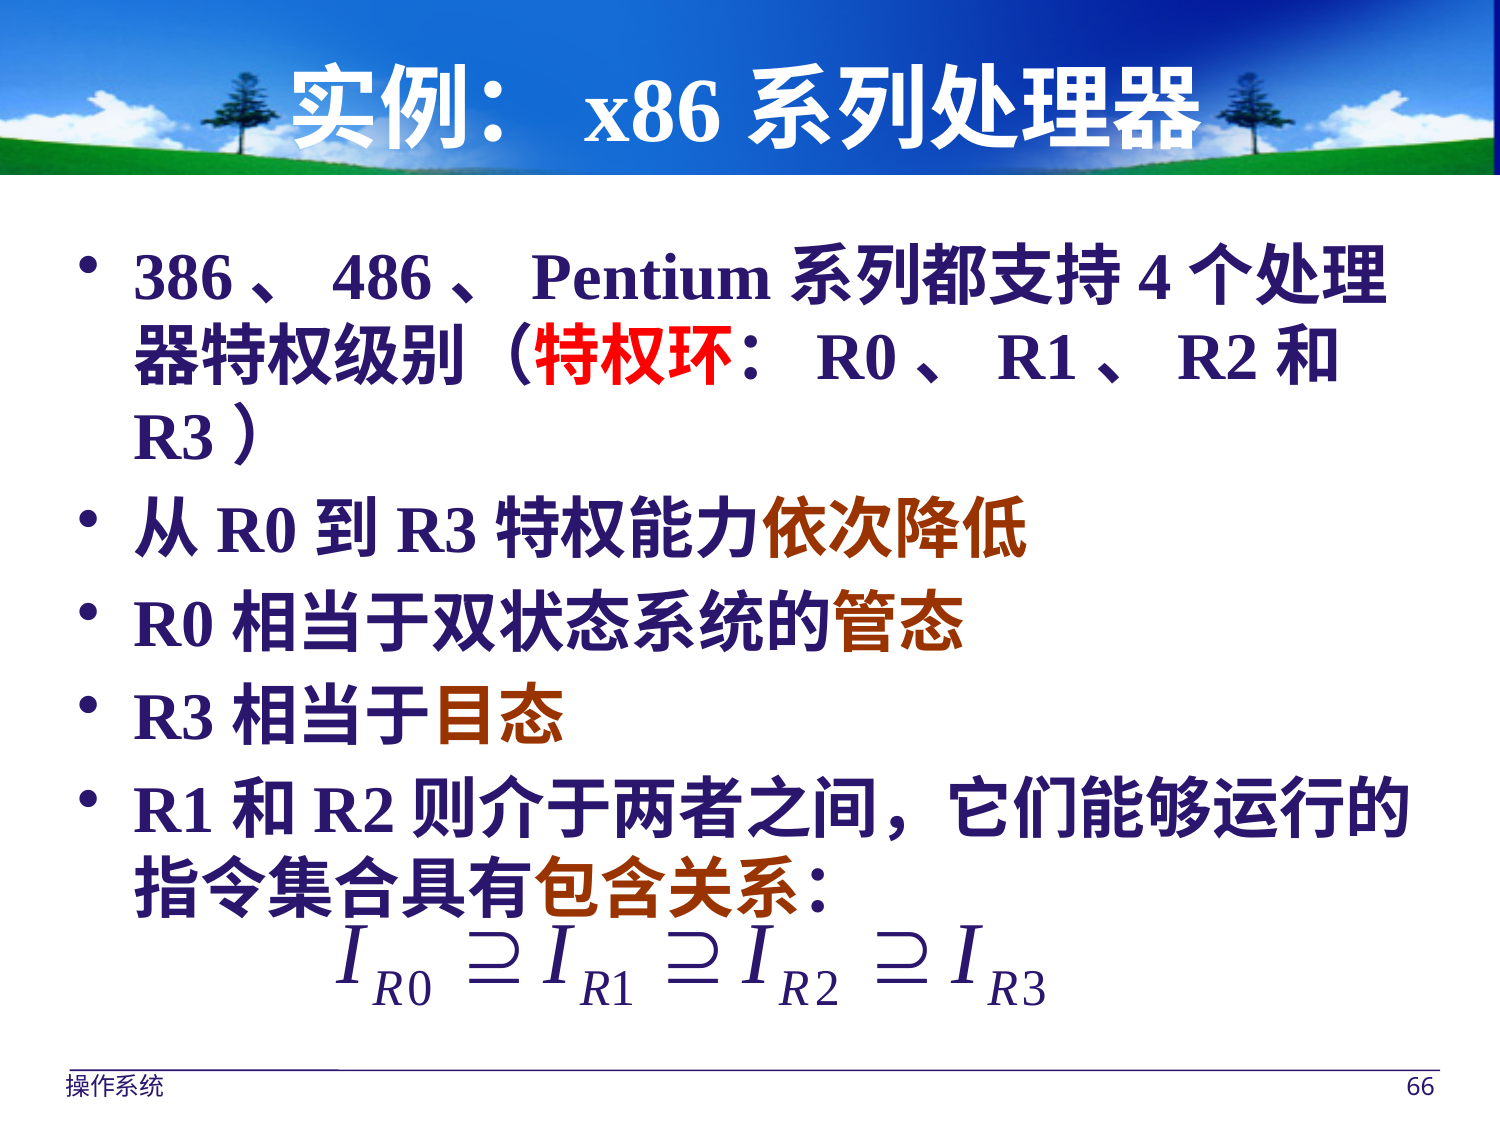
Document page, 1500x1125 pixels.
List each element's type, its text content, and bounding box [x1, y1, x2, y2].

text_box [320, 895, 1053, 1024]
text_box 实例：x86系列处理器 [272, 42, 1240, 168]
footer 66 [974, 1062, 1451, 1116]
slide_number 操作系统 [49, 1062, 401, 1116]
picture [0, 0, 1500, 175]
text_box 386、486、Pentium系列都支持4个处理器特权级别（特权环：R0、R1、R2和R3） 从R0到R3特权能力依次降低 R0相当于双状态系统的管态 R3相当于目态 R1和R2则介于两者之间，它们能够运行的指令集合具有包含关系： [62, 225, 1450, 934]
